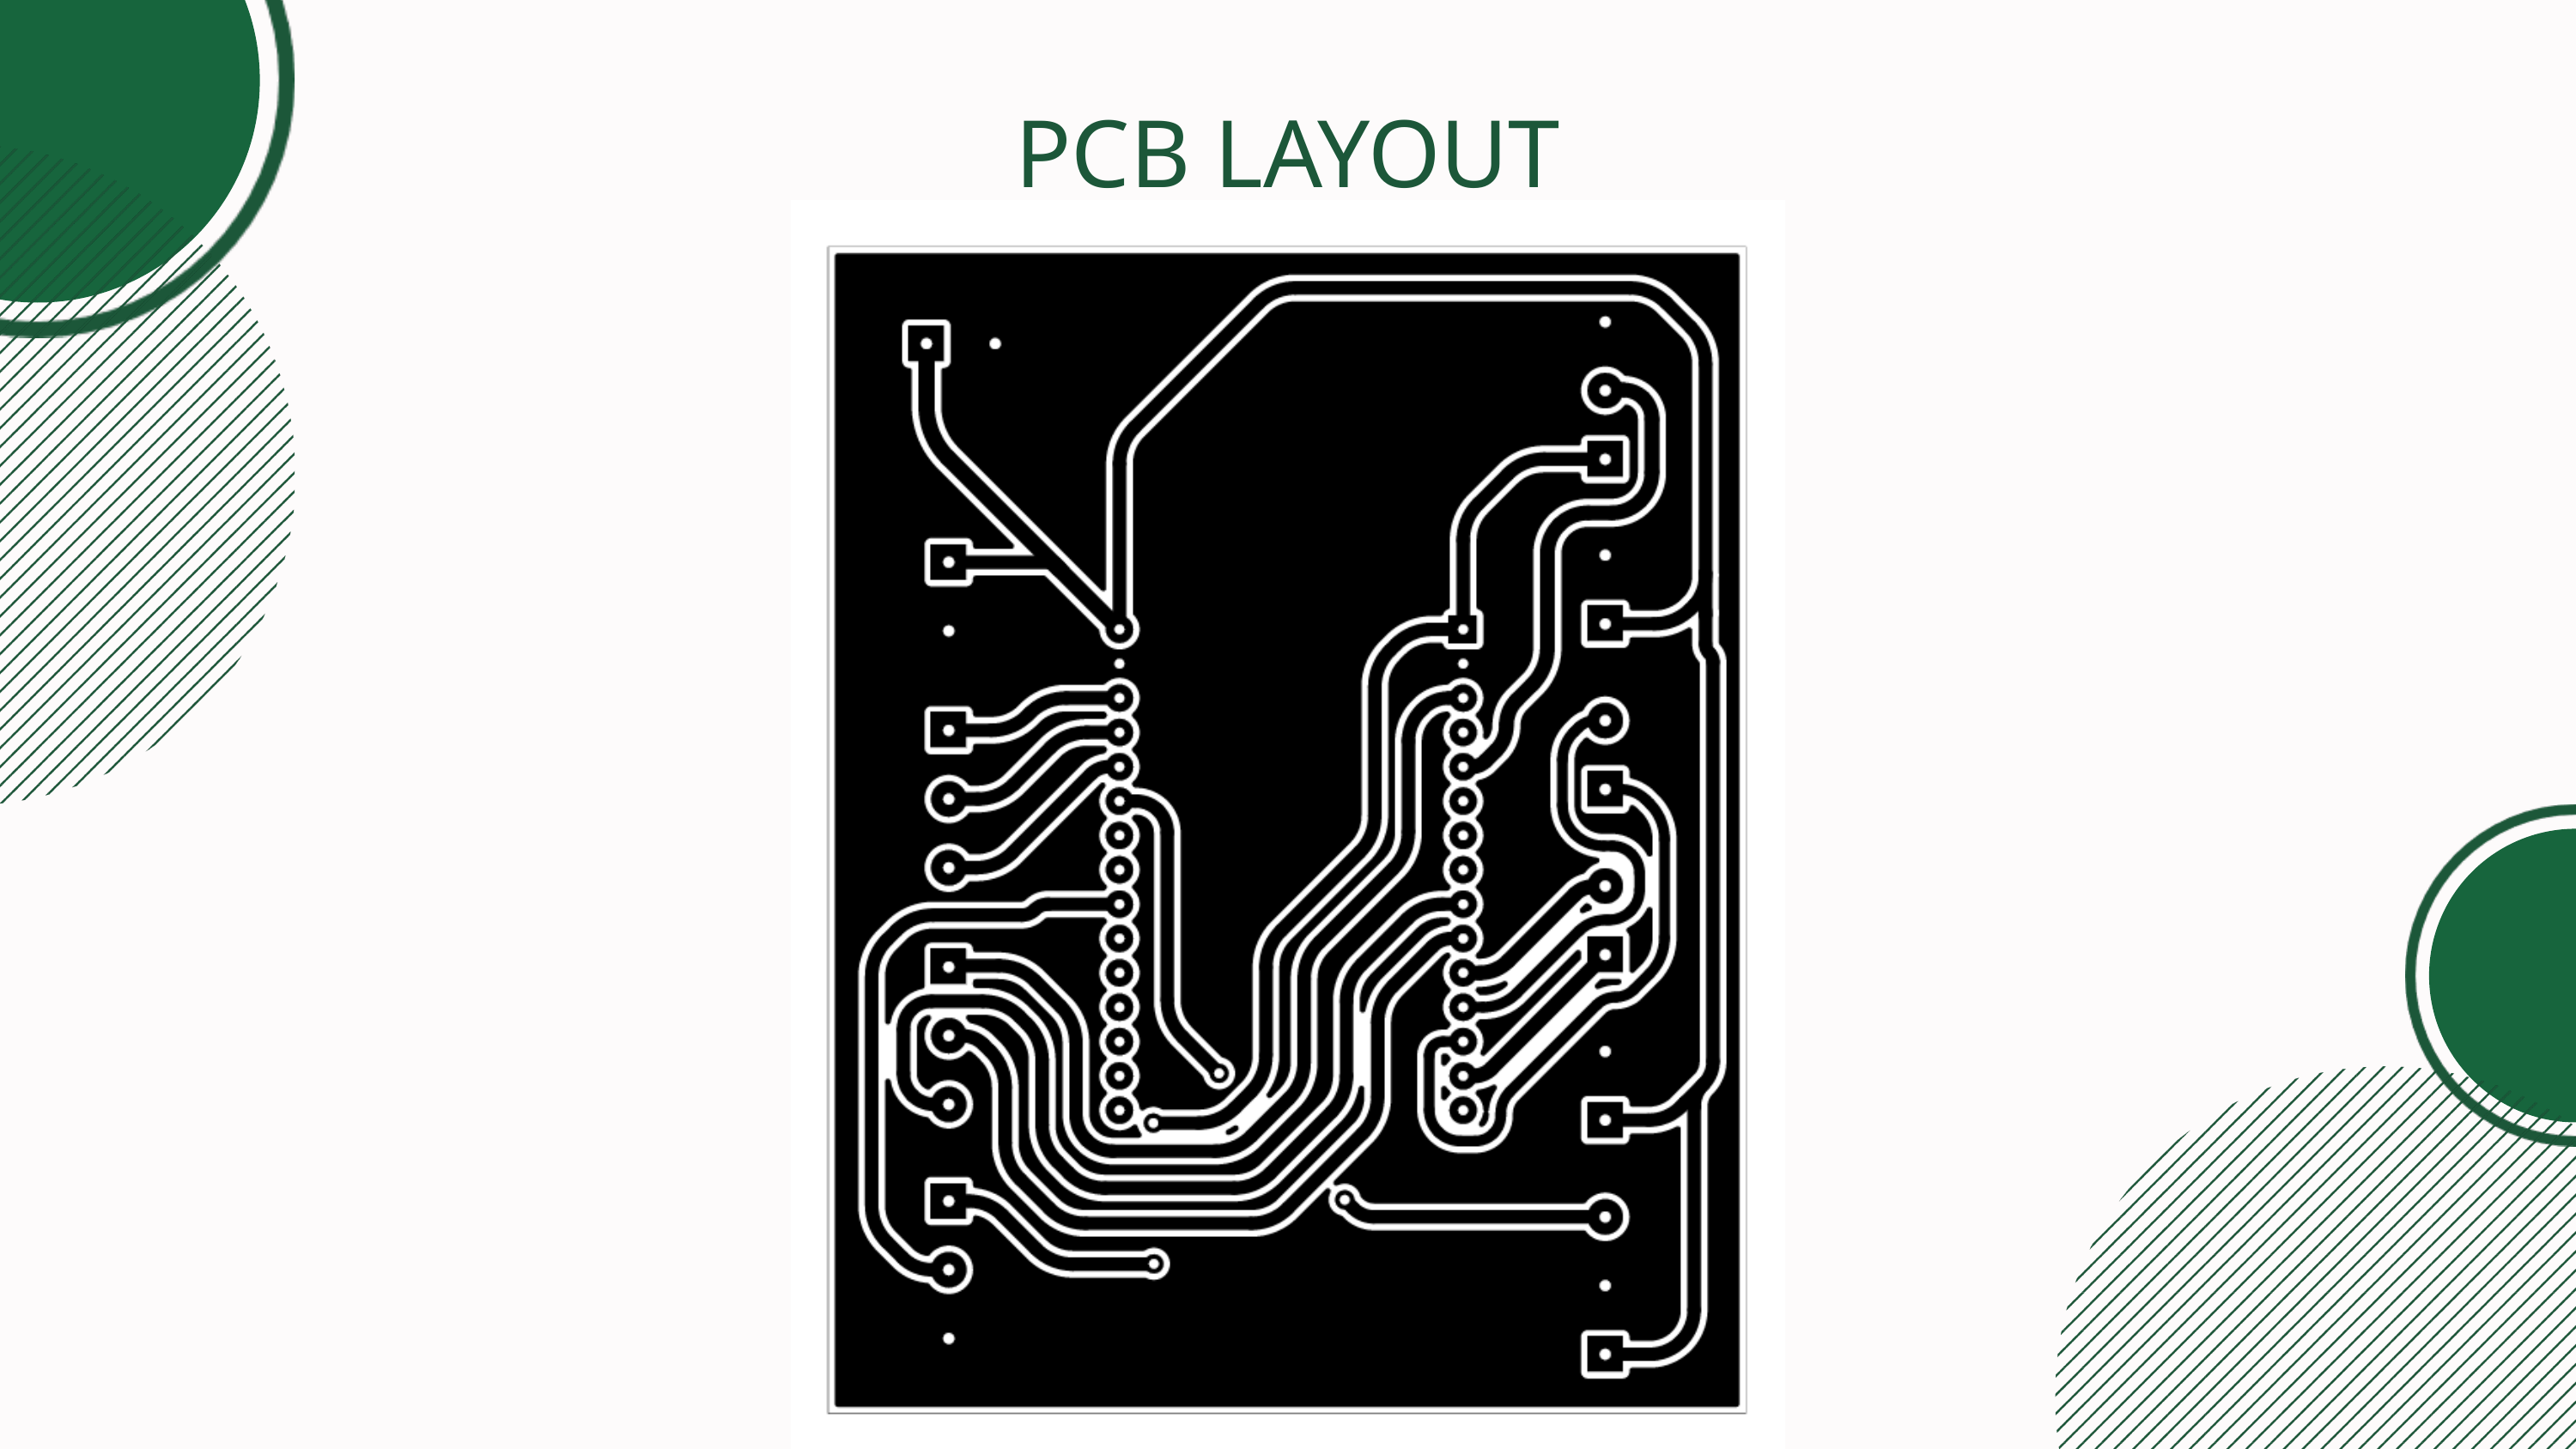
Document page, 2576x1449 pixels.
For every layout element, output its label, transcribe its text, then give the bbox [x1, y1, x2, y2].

text_box [264, 0, 295, 144]
text_box [790, 200, 1786, 1449]
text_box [0, 0, 260, 303]
text_box [0, 144, 295, 805]
text_box PCB LAYOUT [993, 76, 1583, 206]
text_box [2055, 1066, 2576, 1449]
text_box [2428, 828, 2576, 1123]
text_box [2405, 804, 2576, 1066]
